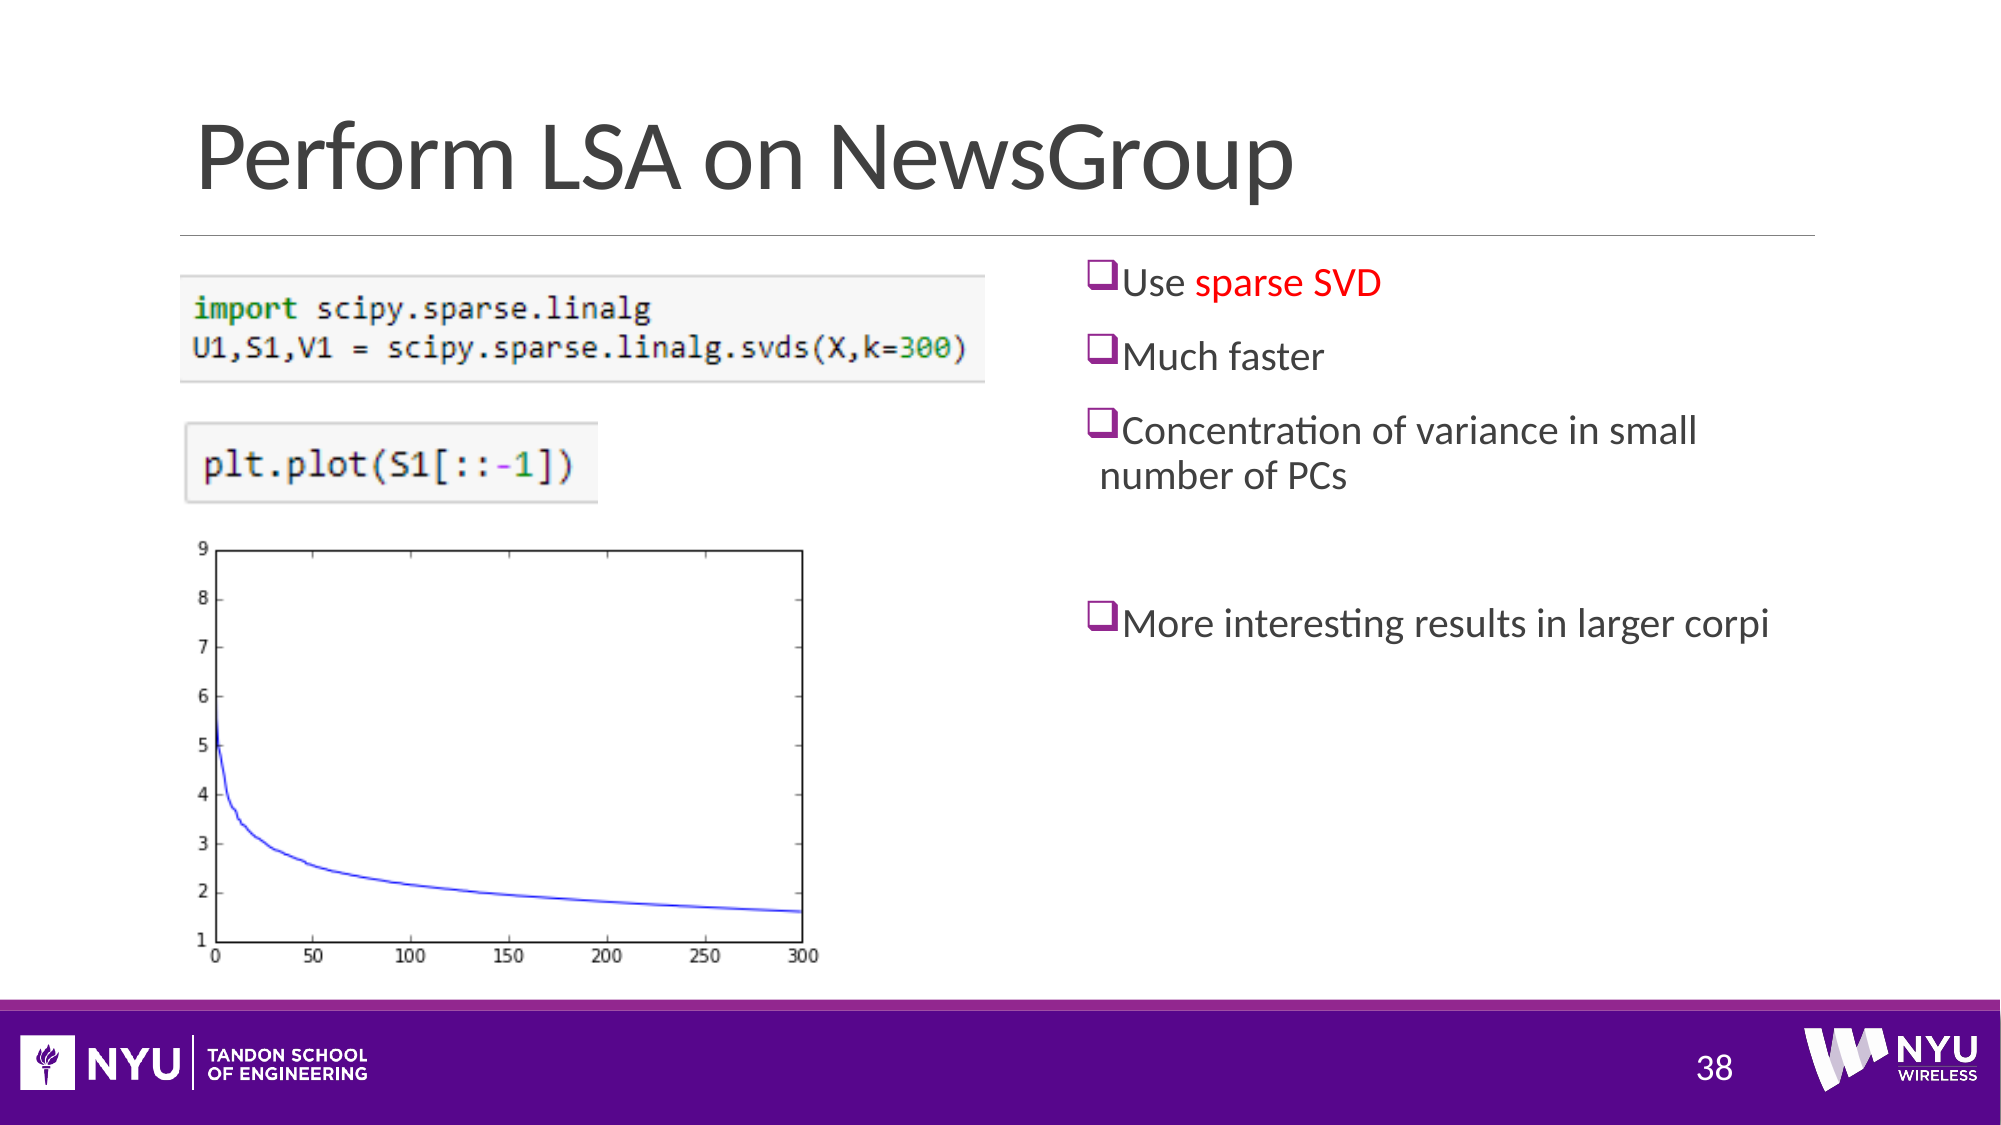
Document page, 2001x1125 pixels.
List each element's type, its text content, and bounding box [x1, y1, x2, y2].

list Use sparse SVD Much faster Concentration of variance in small number of PCs More interesting results in larger corpi [1084, 252, 1830, 963]
picture [176, 419, 852, 985]
picture [179, 270, 985, 396]
slide_number 38 [1533, 1035, 1749, 1096]
title Perform LSA on NewsGroup [180, 47, 1830, 218]
